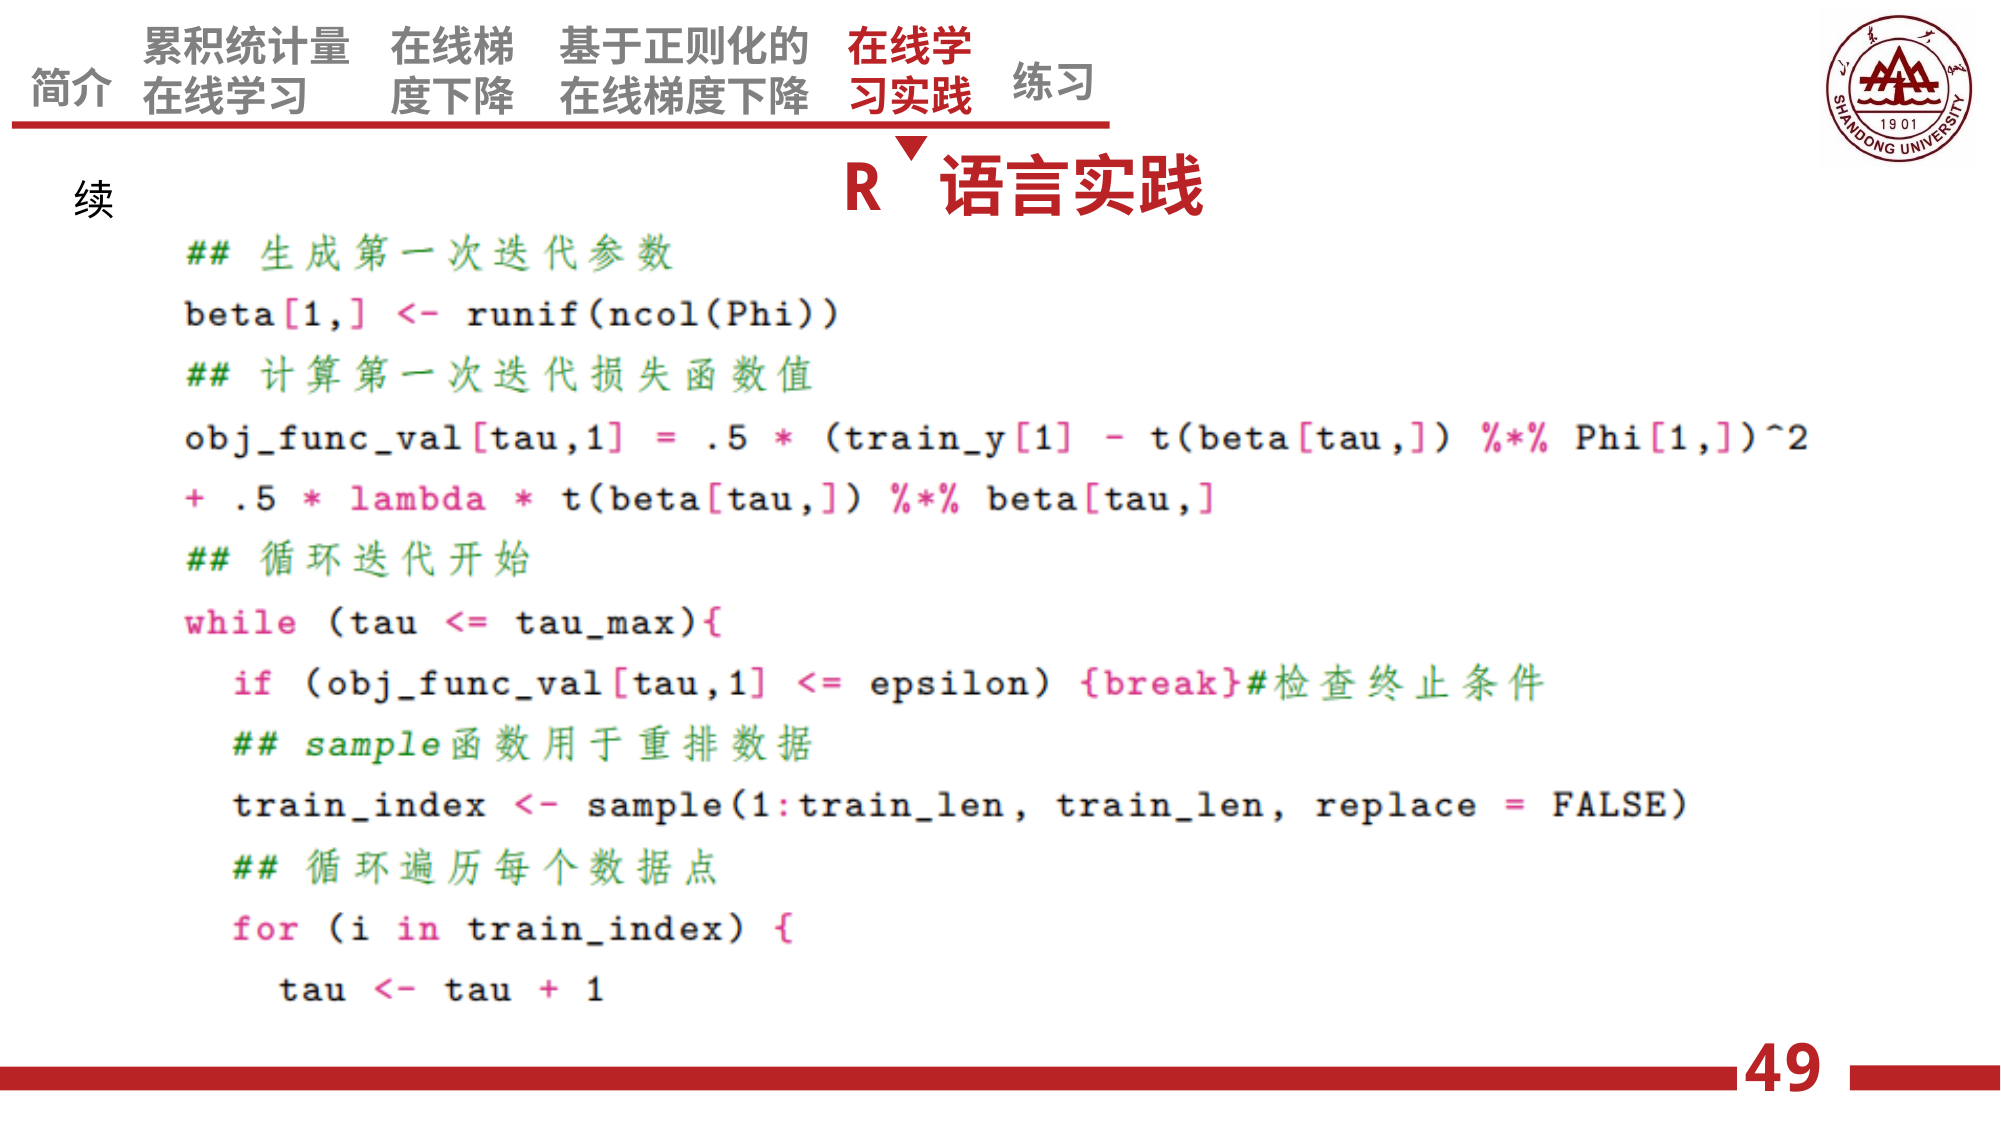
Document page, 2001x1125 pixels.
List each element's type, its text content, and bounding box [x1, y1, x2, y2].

picture [1820, 9, 1977, 167]
text_box R 语言实践 [707, 136, 1220, 216]
picture [166, 219, 1834, 1018]
text_box 续 [58, 166, 173, 232]
